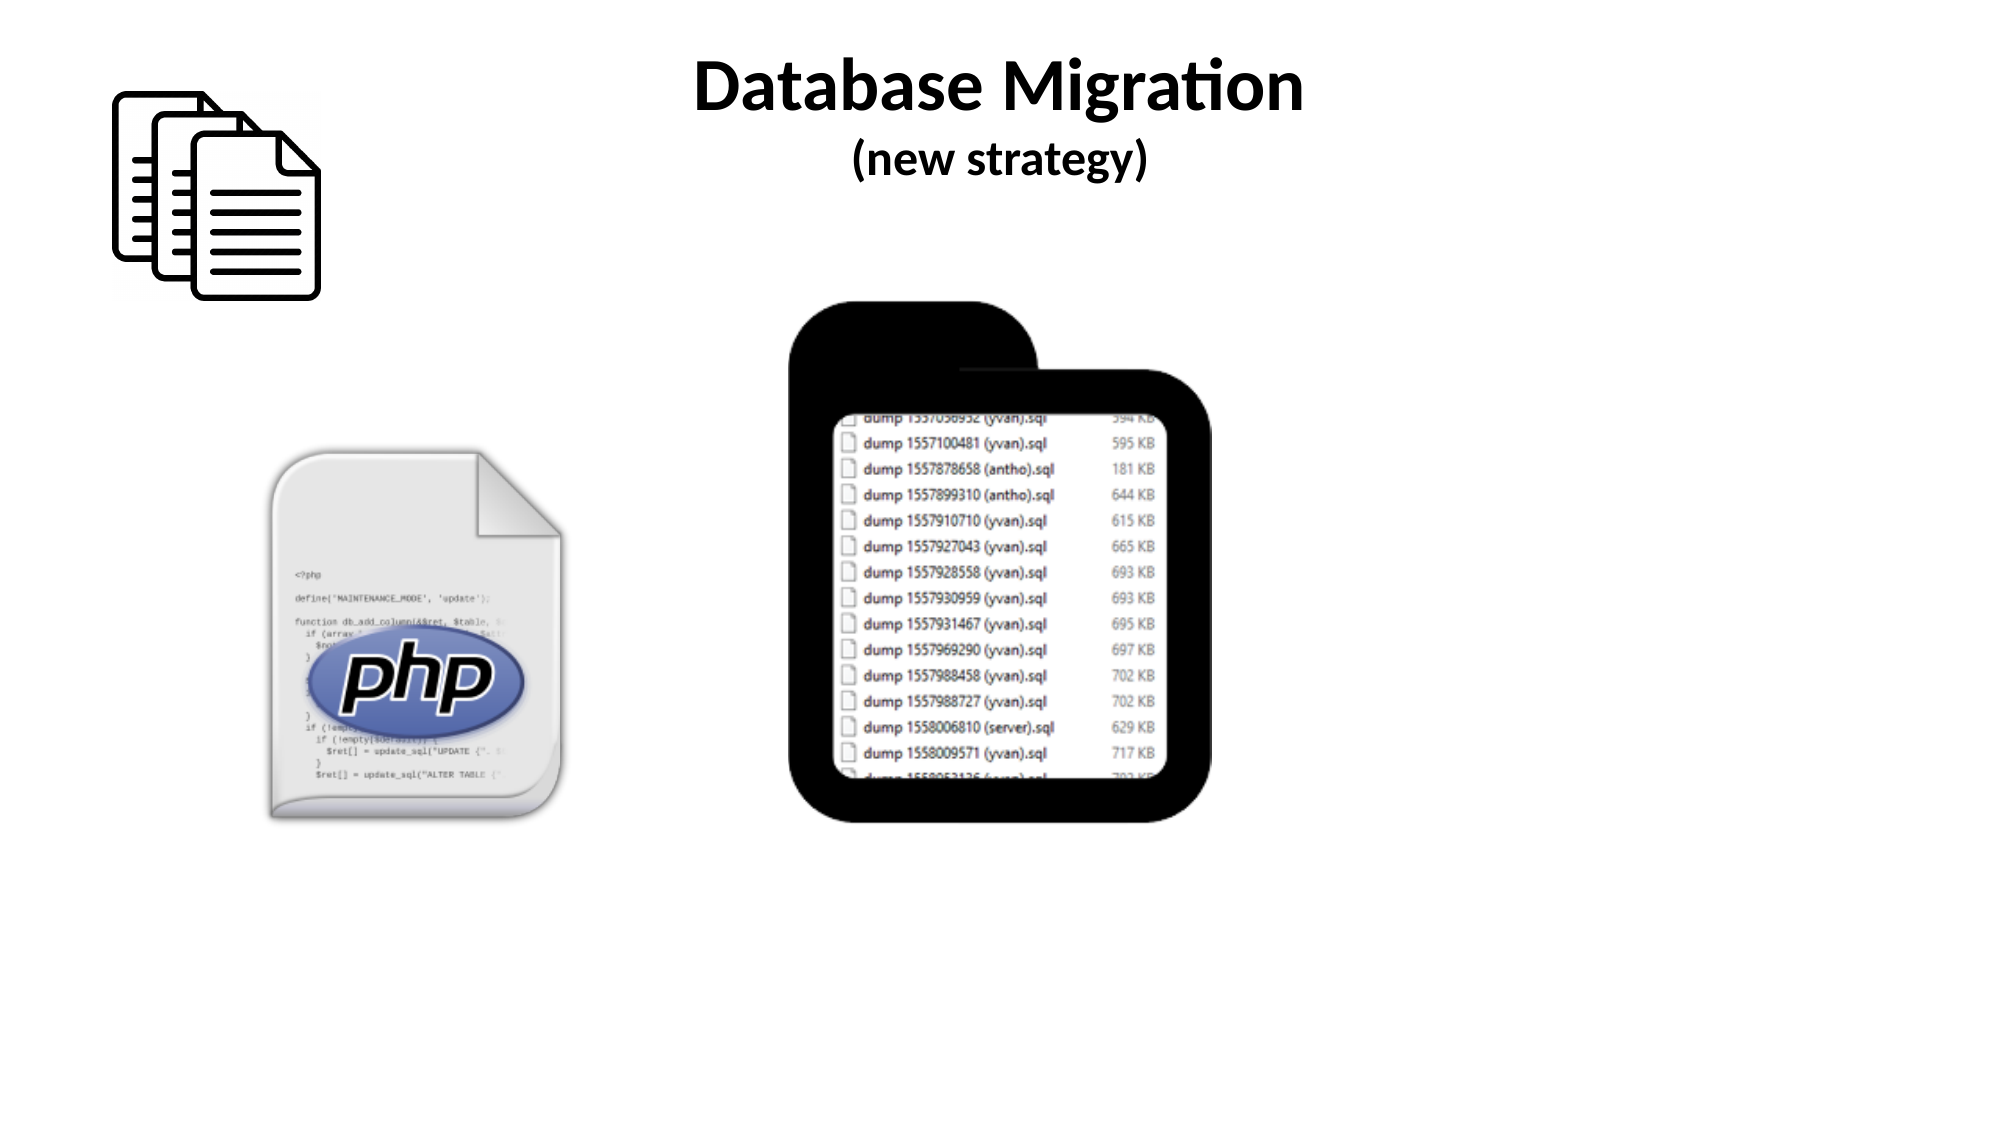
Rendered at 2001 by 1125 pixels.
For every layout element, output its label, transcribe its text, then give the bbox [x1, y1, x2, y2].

picture [112, 91, 321, 301]
text_box Database Migration (new strategy) [0, 27, 2000, 193]
picture [788, 300, 1212, 825]
picture [216, 435, 617, 836]
